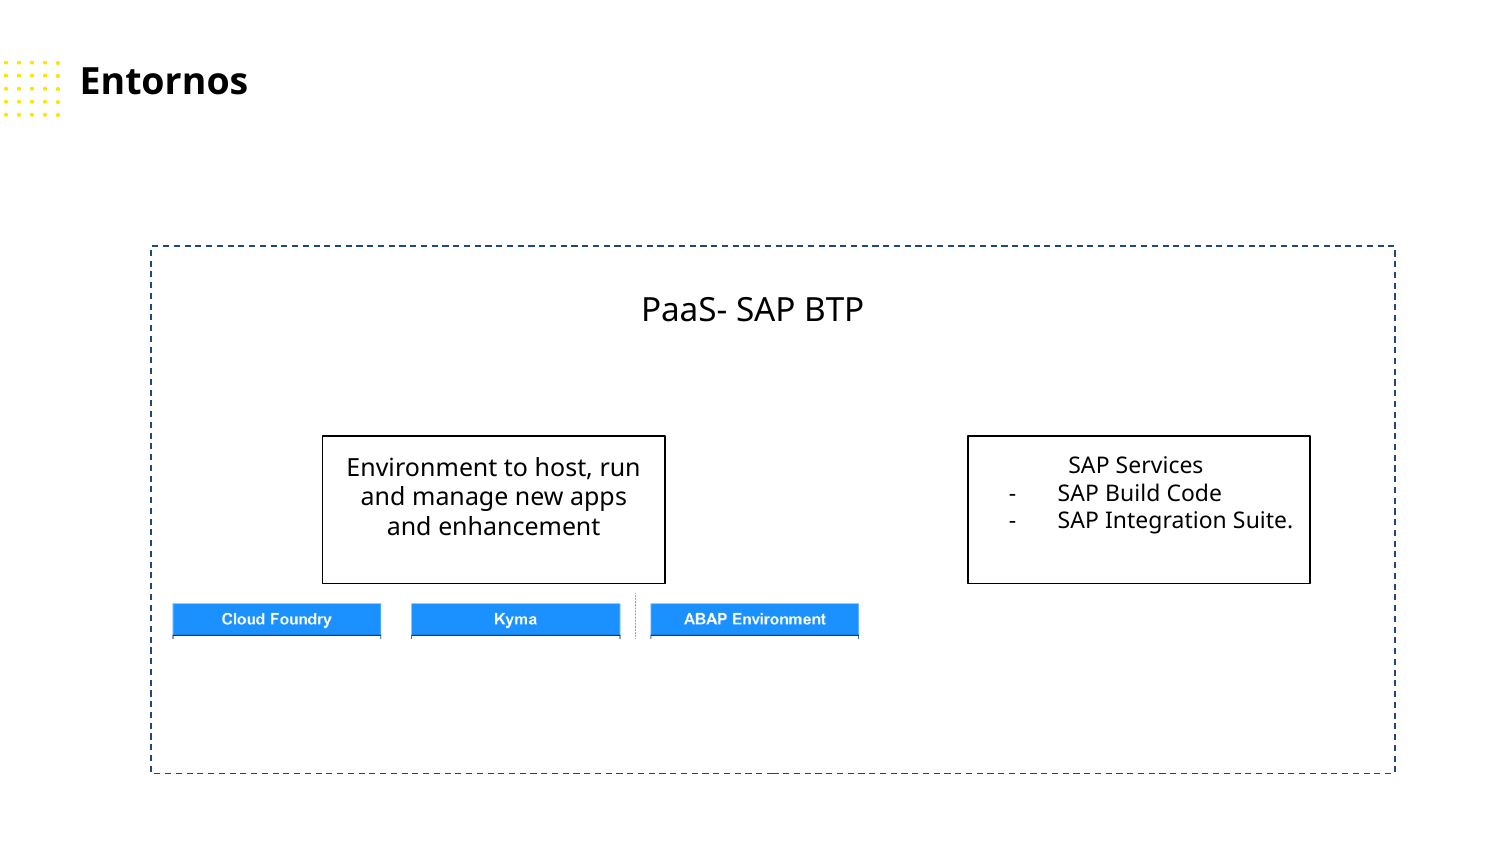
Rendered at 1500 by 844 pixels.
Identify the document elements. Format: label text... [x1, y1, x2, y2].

picture [161, 593, 867, 640]
text_box PaaS- SAP BTP [626, 272, 1159, 343]
title Entornos [79, 57, 702, 199]
text_box SAP Services SAP Build Code SAP Integration Suite. [967, 436, 1311, 584]
text_box Environment to host, run and manage new apps and enhancement [322, 436, 666, 584]
text_box [151, 246, 1395, 774]
